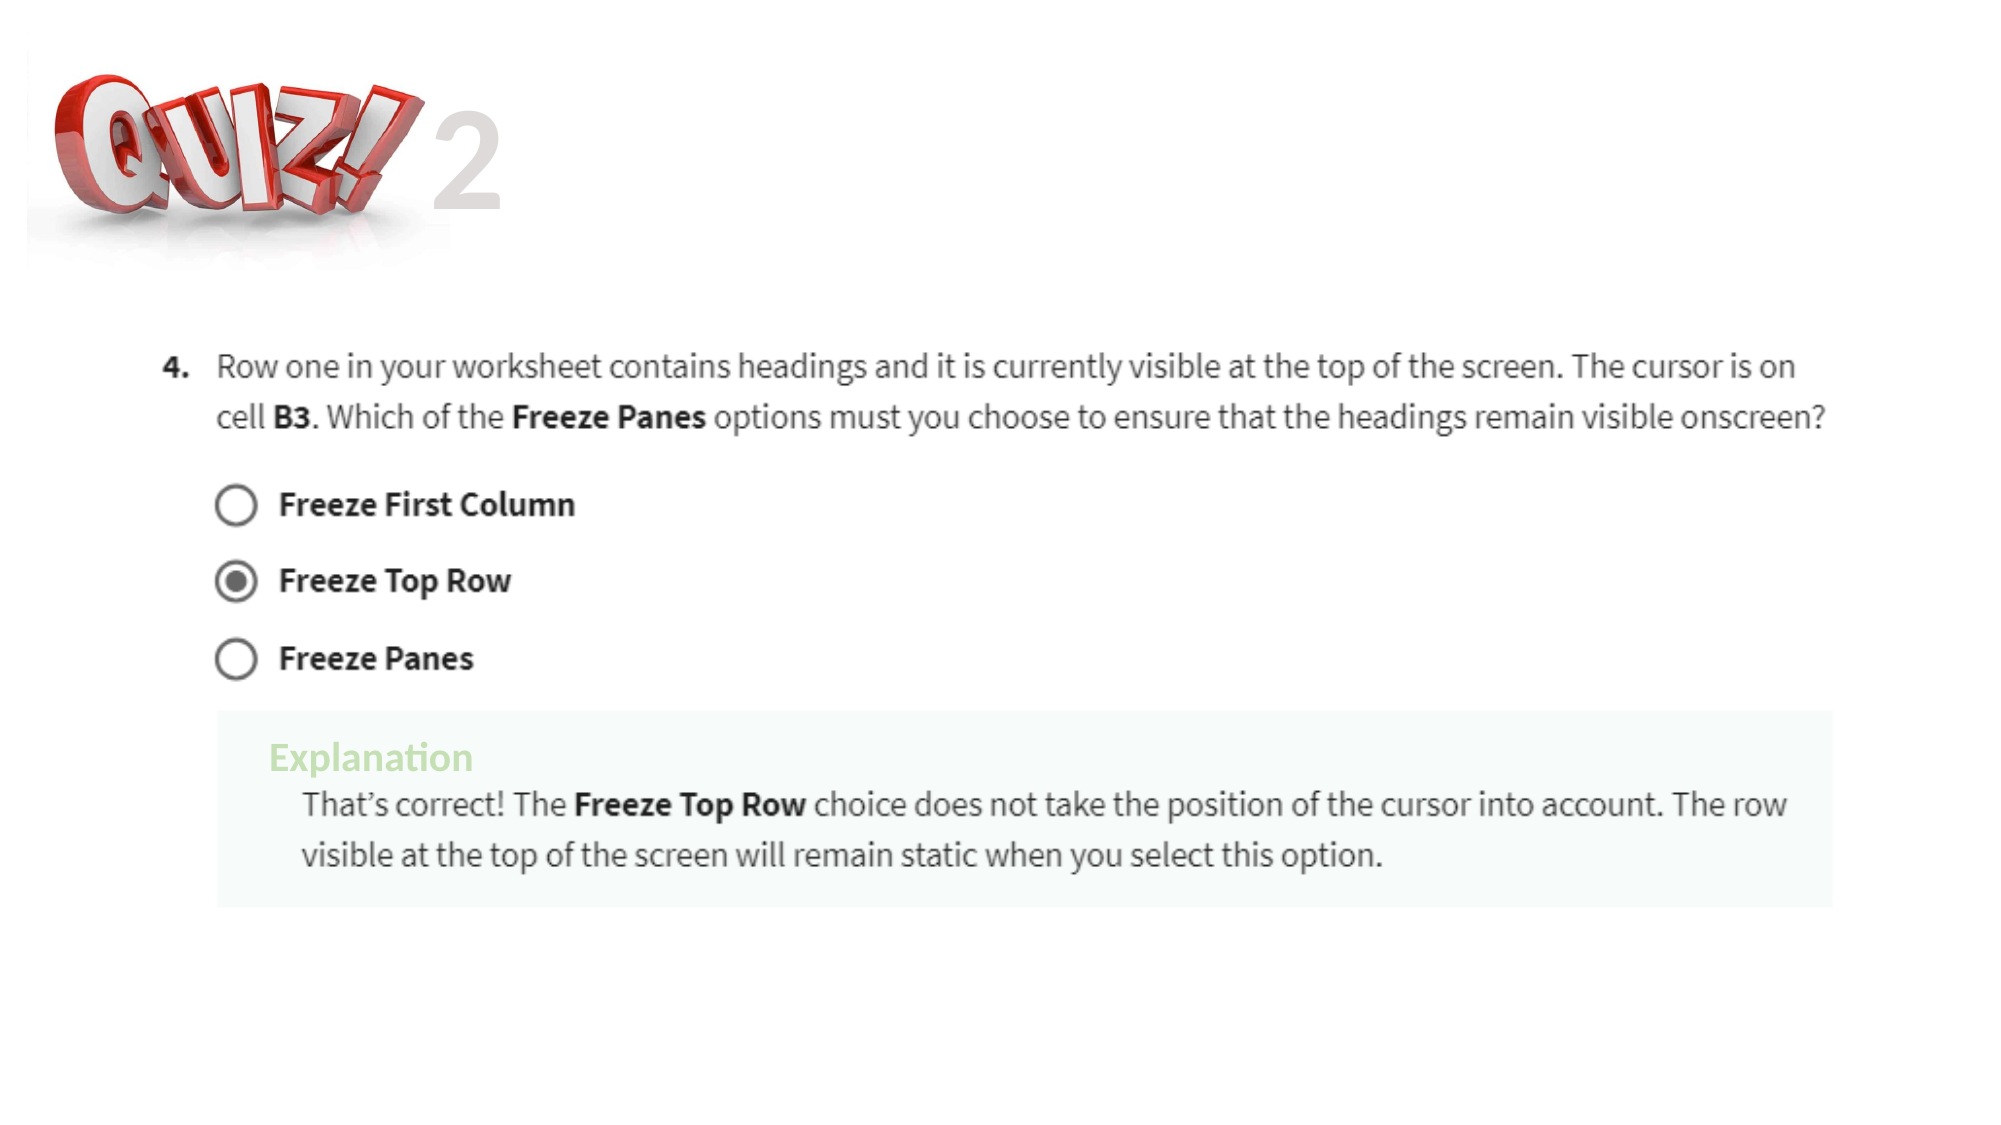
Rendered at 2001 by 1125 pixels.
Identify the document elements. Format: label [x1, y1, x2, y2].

text_box [27, 31, 522, 270]
picture [130, 314, 1841, 941]
